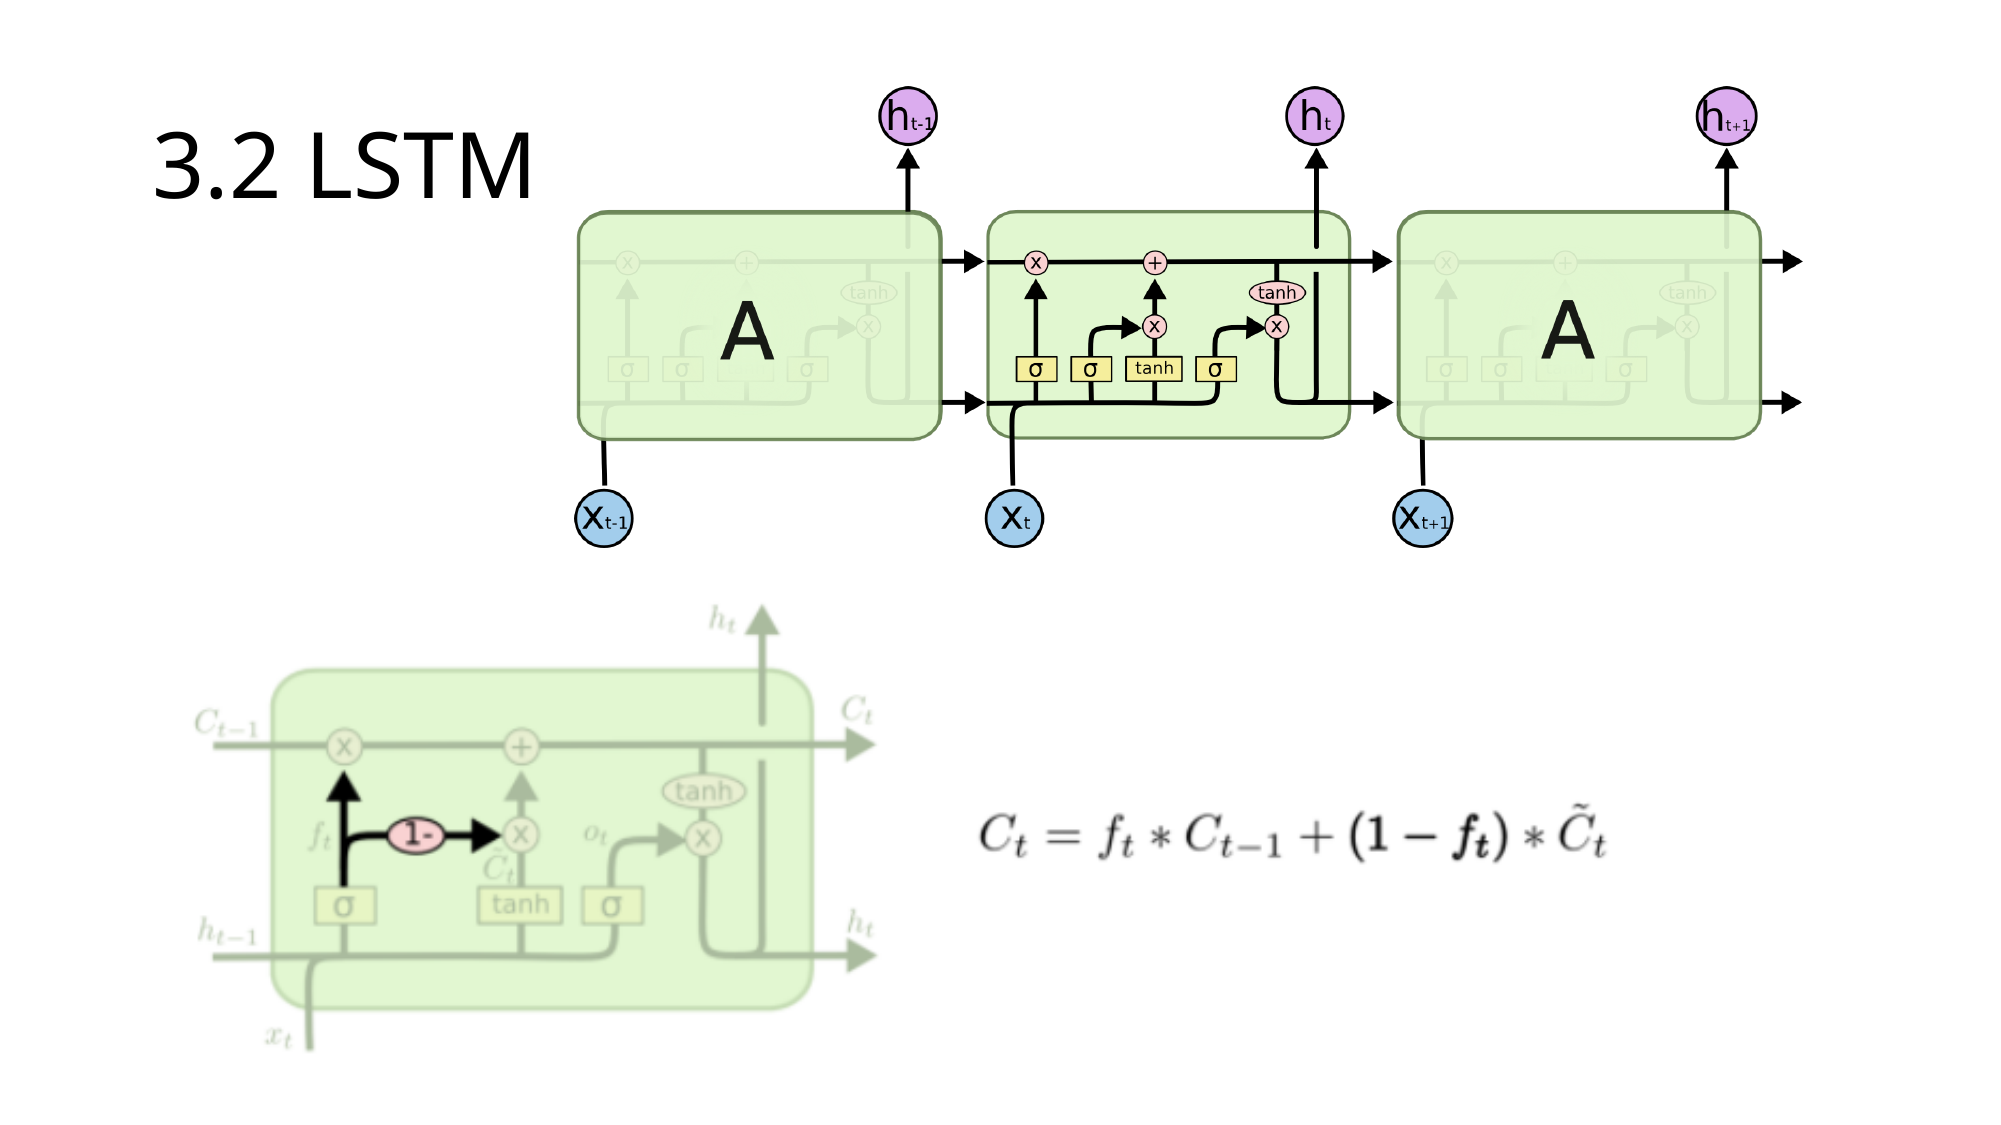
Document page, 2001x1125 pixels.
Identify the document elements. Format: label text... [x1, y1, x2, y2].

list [175, 590, 1630, 1090]
title 3.2 LSTM [137, 59, 1863, 278]
picture [574, 86, 1803, 548]
